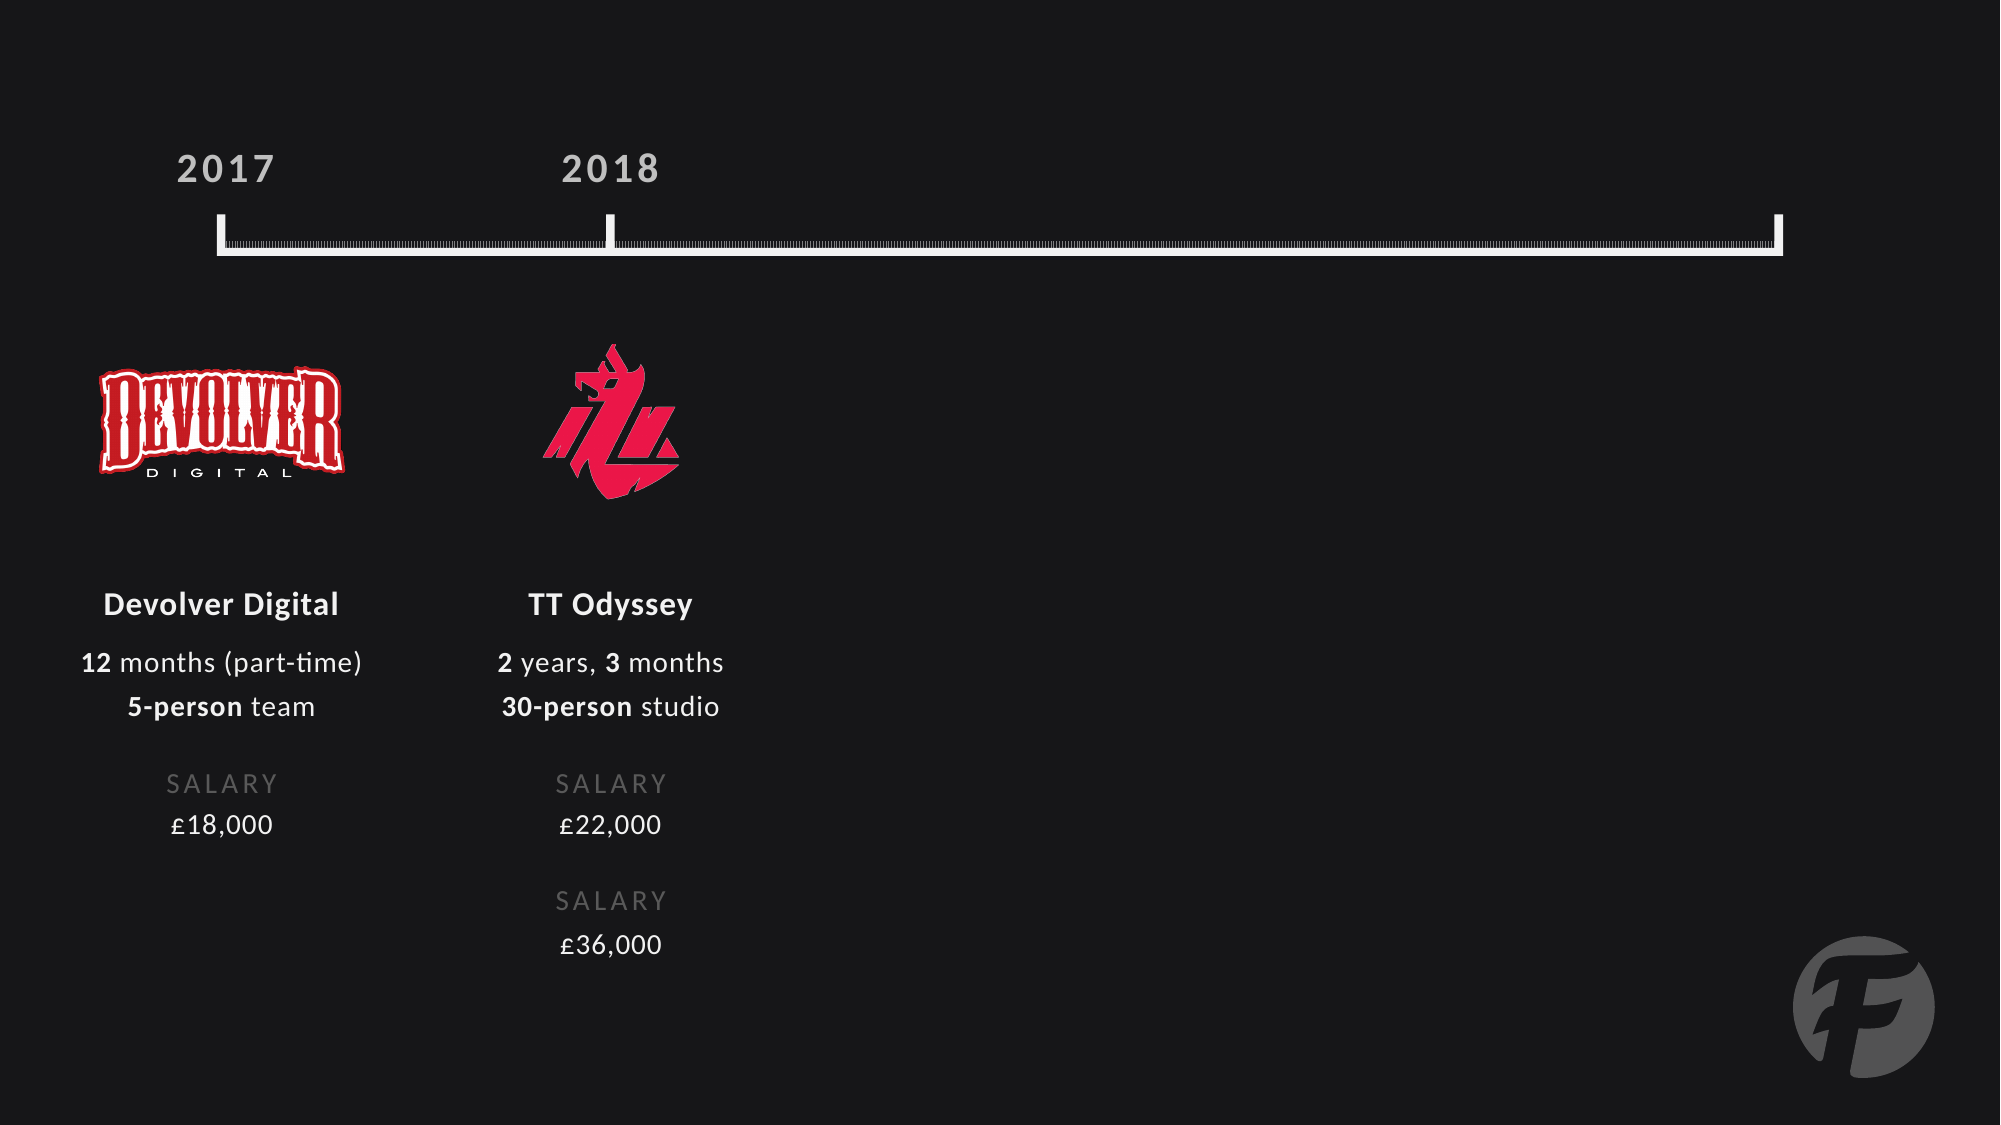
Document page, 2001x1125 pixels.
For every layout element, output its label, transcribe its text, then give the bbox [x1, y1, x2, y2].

text_box [1791, 935, 1912, 1063]
text_box [1849, 959, 1936, 1079]
text_box [605, 213, 616, 257]
picture [94, 362, 348, 485]
text_box TT Odyssey 2 years, 3 months 30-person studio salary £22,000 salary £36,000 [423, 586, 799, 1063]
text_box Devolver Digital 12 months (part-time) 5-person team salary £18,000 [34, 586, 409, 1063]
text_box [226, 247, 605, 257]
text_box [1773, 213, 1784, 257]
text_box [616, 240, 1773, 247]
text_box [216, 213, 226, 257]
picture [532, 344, 686, 503]
text_box 2018 [534, 139, 685, 198]
text_box [226, 240, 605, 247]
text_box 2017 [150, 139, 301, 198]
text_box [616, 247, 1773, 257]
